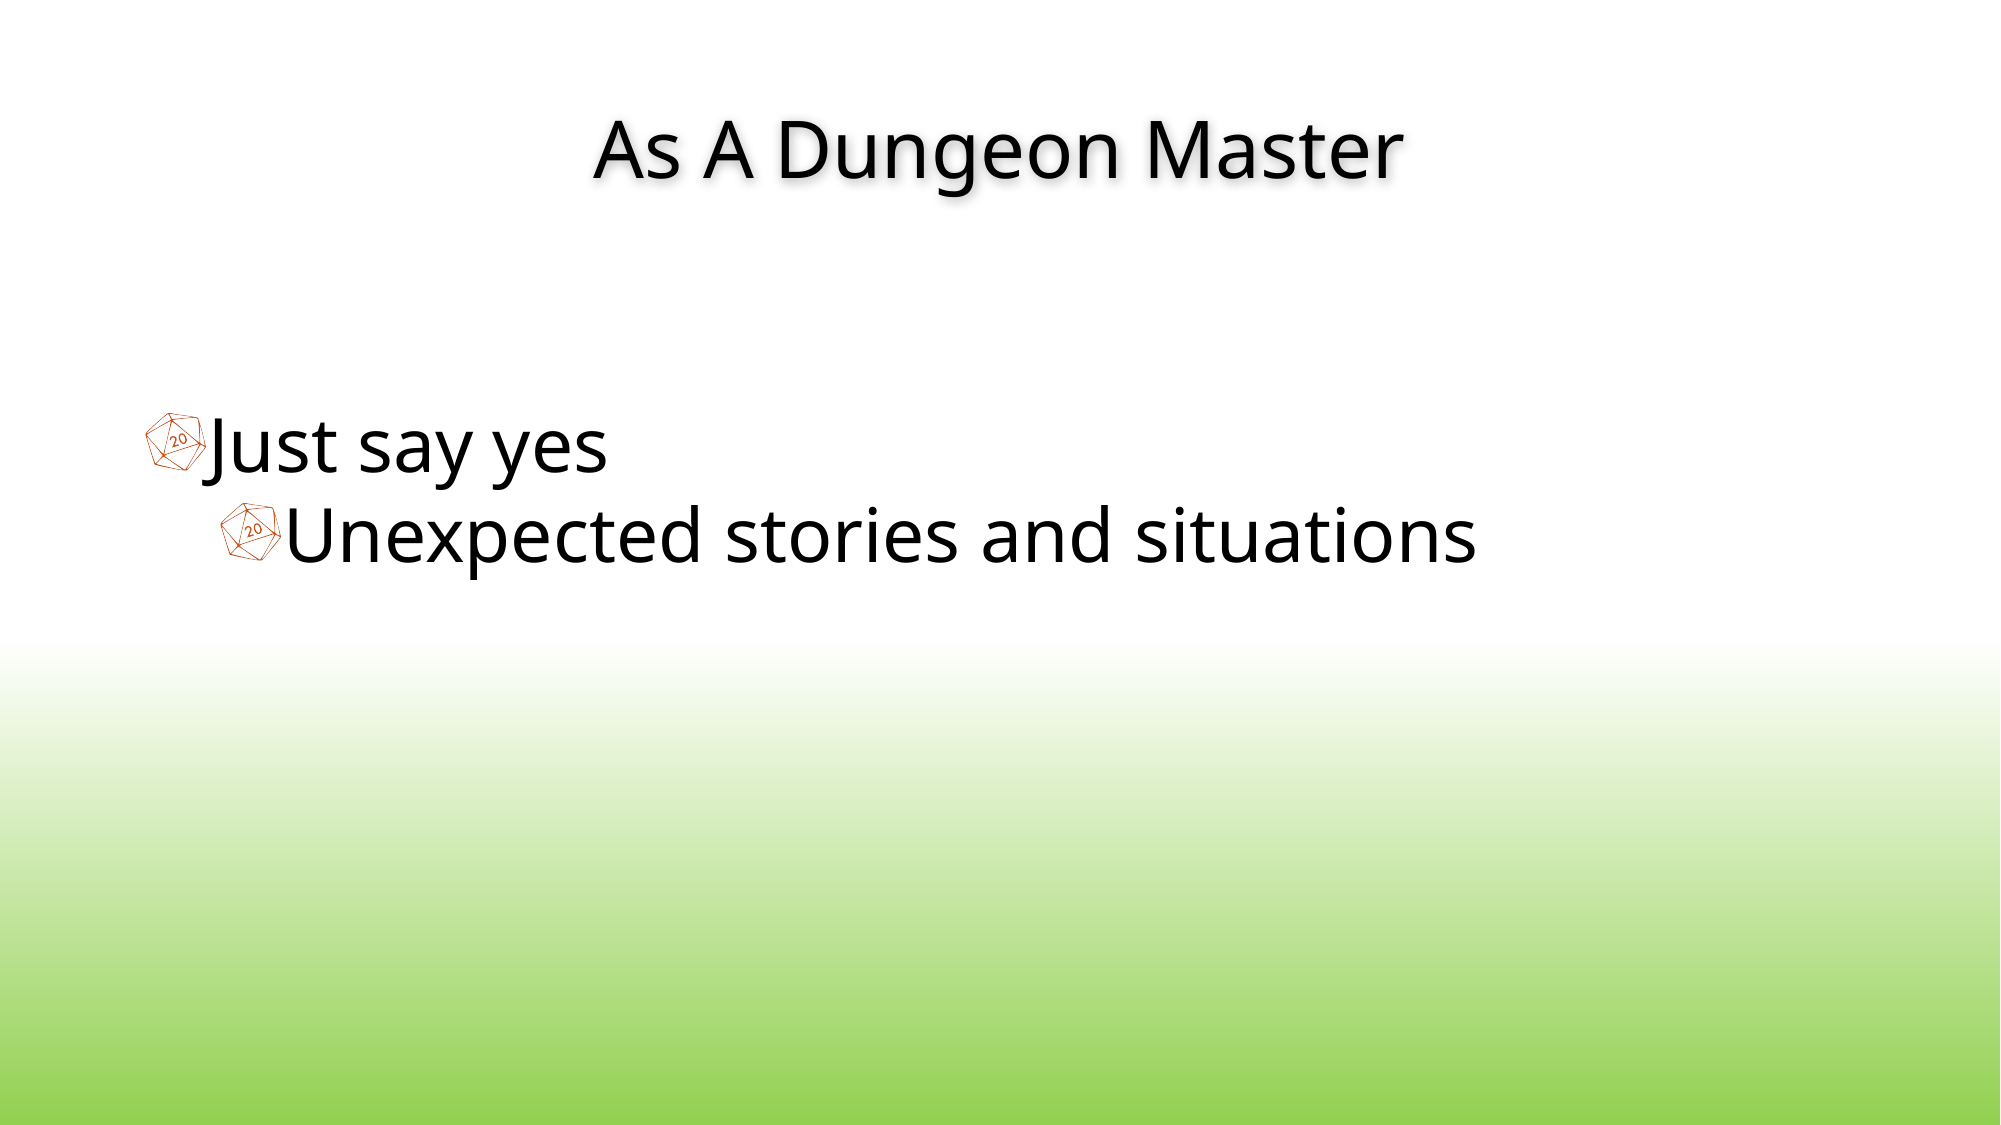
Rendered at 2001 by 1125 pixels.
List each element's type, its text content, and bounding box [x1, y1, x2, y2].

picture [217, 499, 284, 565]
picture [142, 409, 209, 475]
title As A Dungeon Master [220, 83, 1779, 210]
list Just say yes Unexpected stories and situations [111, 382, 1522, 992]
